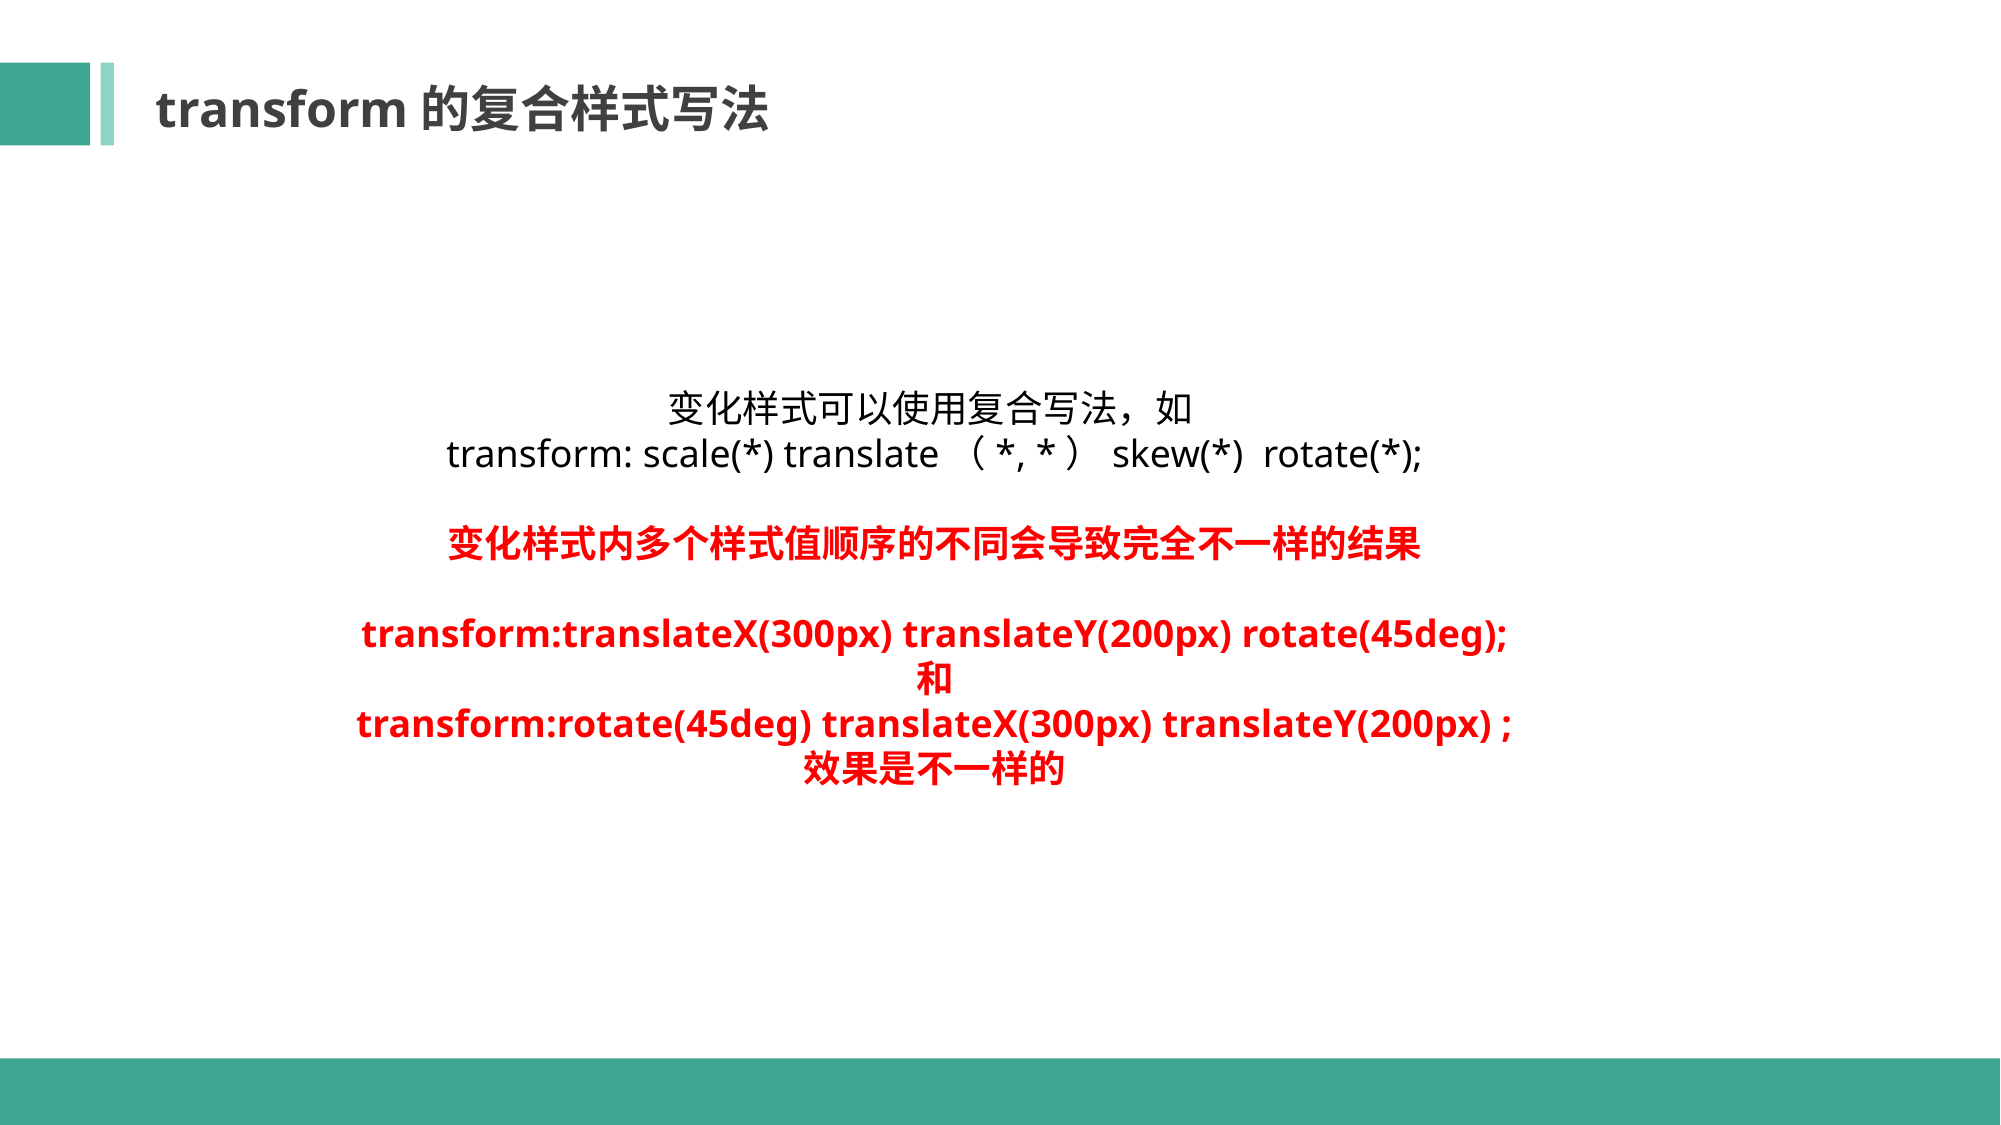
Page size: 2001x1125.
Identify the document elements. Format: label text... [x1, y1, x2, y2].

text_box 变化样式可以使用复合写法，如 transform: scale(*) translate（*, *）skew(*) rotate(*); 变化样式内多个样式值顺序的不同会导致完全不一样的结果 transform:translateX(300px) translateY(200px) rotate(45deg); 和 transform:rotate(45deg) translateX(300px) translateY(200px) ; 效果是不一样的 [296, 377, 1574, 797]
text_box transform的复合样式写法 [140, 69, 1208, 145]
text_box [0, 1057, 2000, 1125]
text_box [0, 62, 114, 146]
